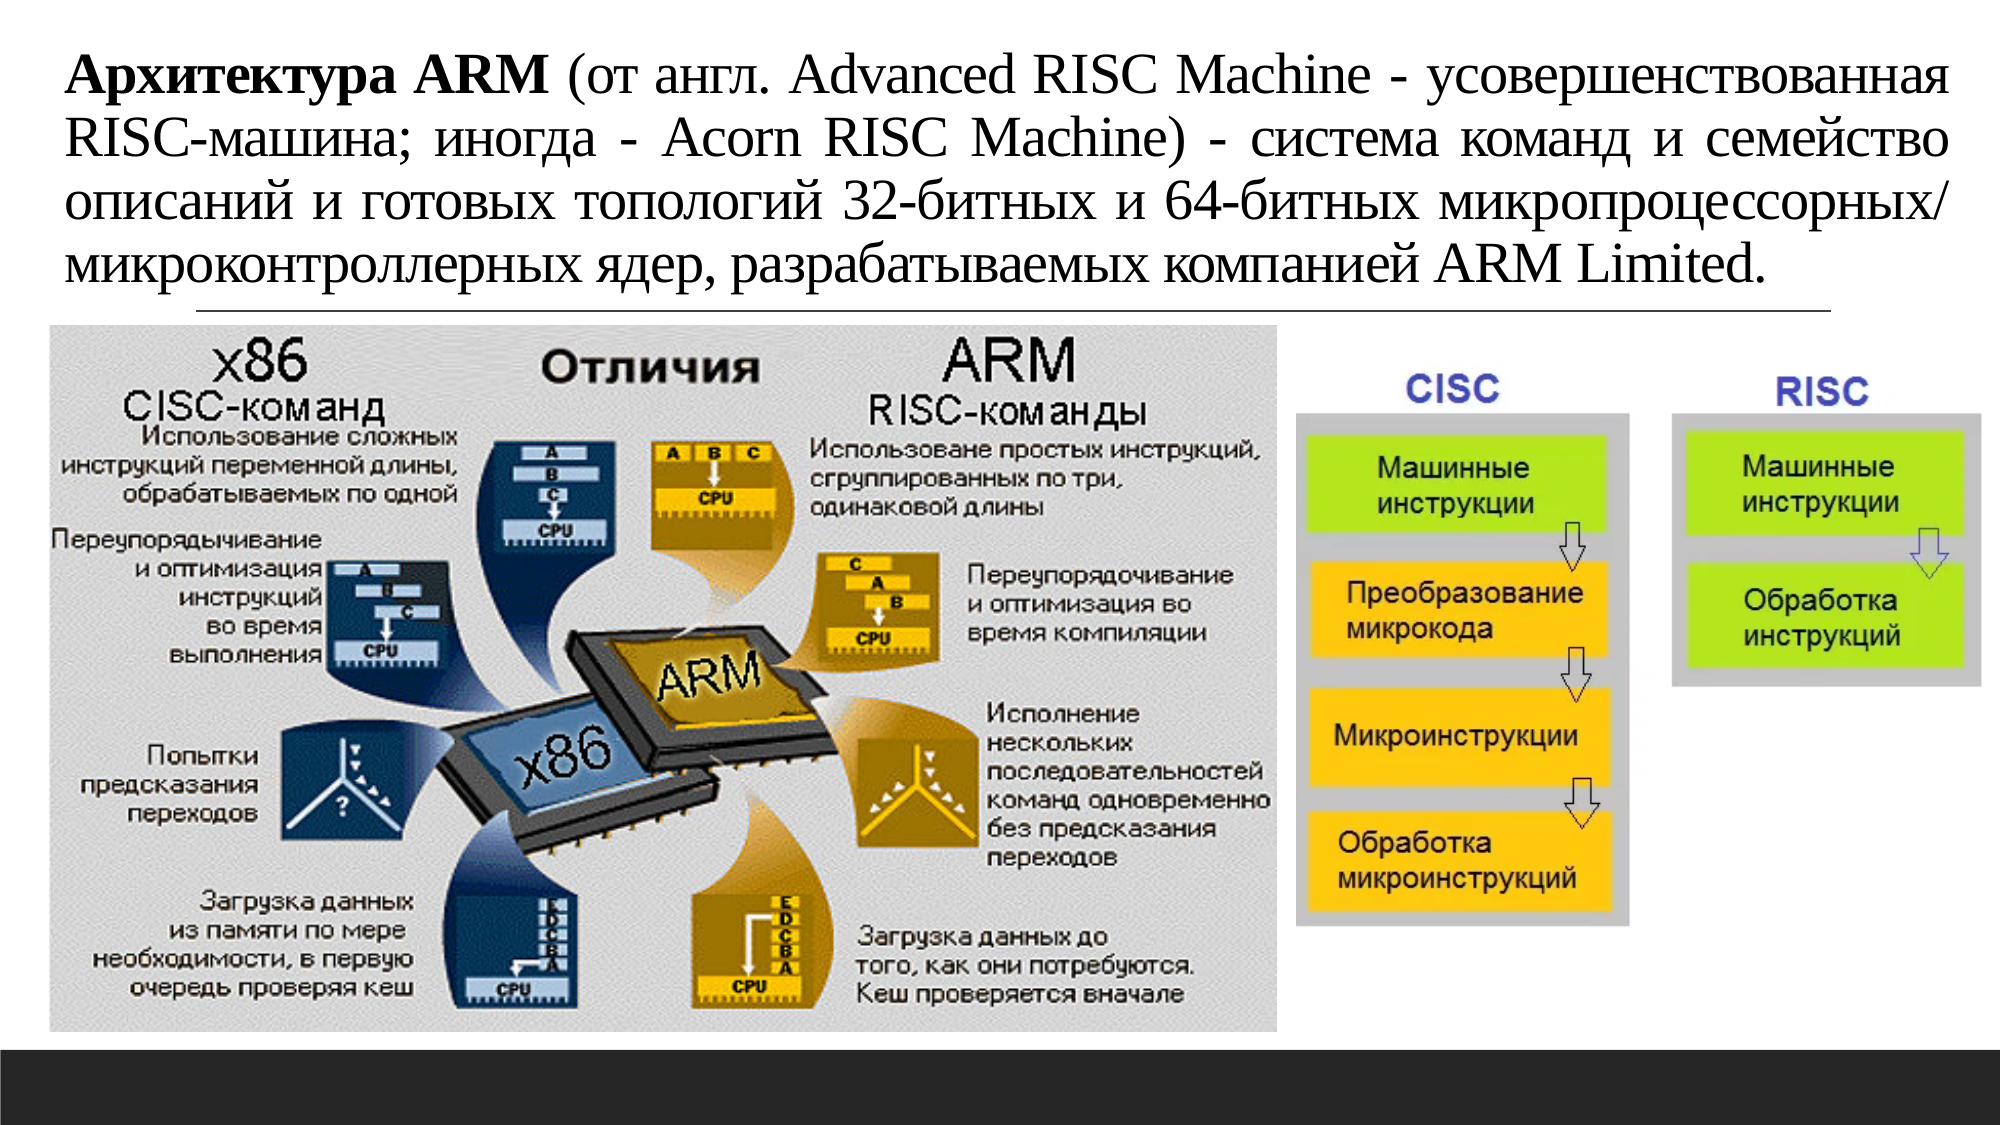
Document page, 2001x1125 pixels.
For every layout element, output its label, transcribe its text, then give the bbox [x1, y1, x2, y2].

picture [1295, 318, 1984, 995]
picture [48, 324, 1278, 1033]
title Архитектура ARM (от англ. Advanced RISC Machine - усовершенствованная RISC-машина; иногда - Acorn RISC Machine) - система команд и семейство описаний и готовых топологий 32-битных и 64-битных микропроцессорных/ микроконтроллерных ядер, разрабатываемых компанией ARM Limited. [49, 7, 1965, 303]
